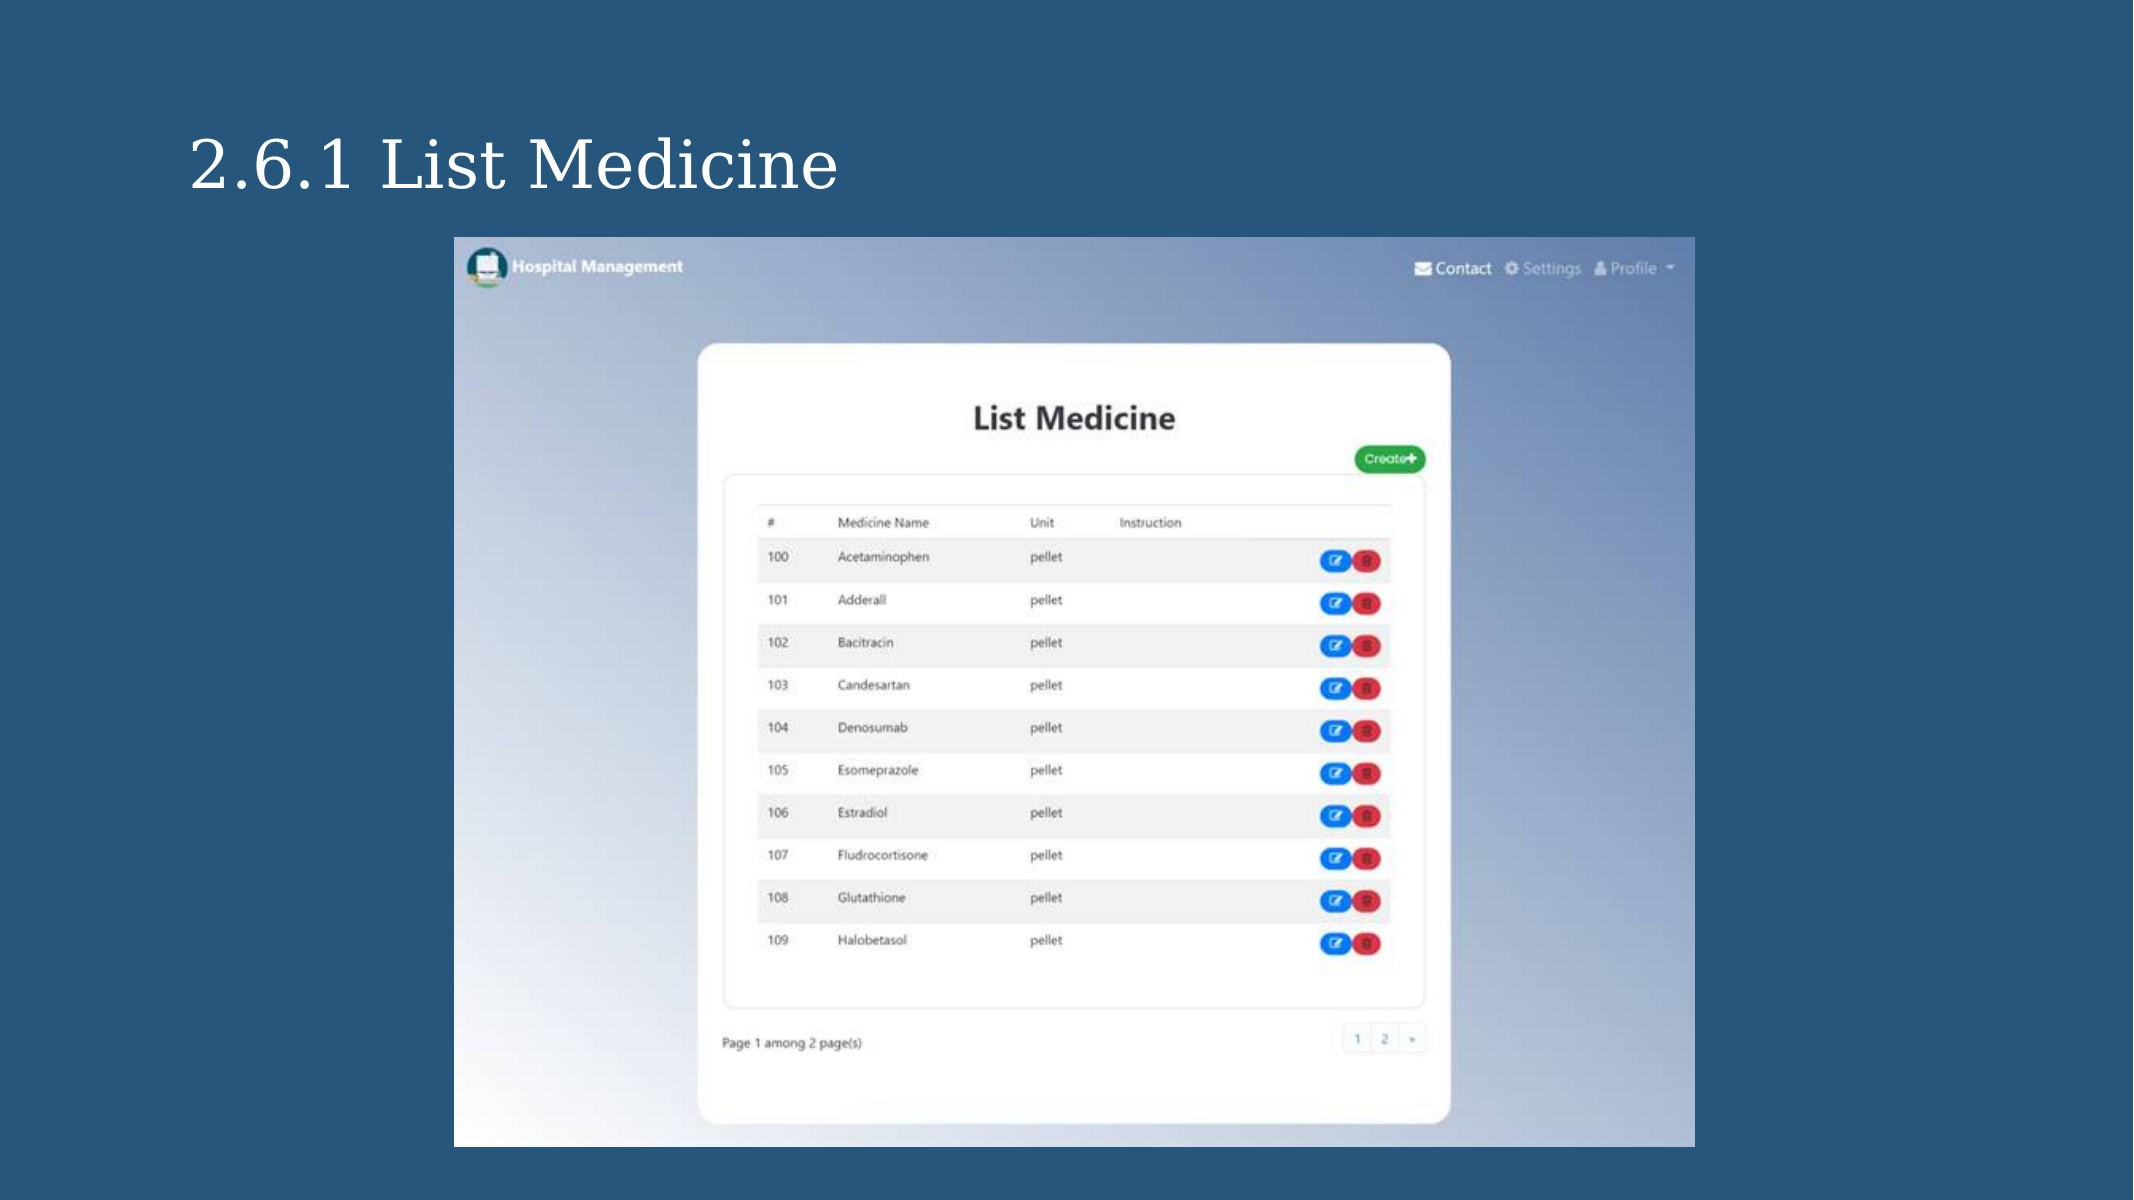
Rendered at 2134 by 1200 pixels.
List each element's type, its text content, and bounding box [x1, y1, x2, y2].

picture [453, 237, 1695, 1148]
text_box 2.6.1 List Medicine [188, 109, 2015, 203]
